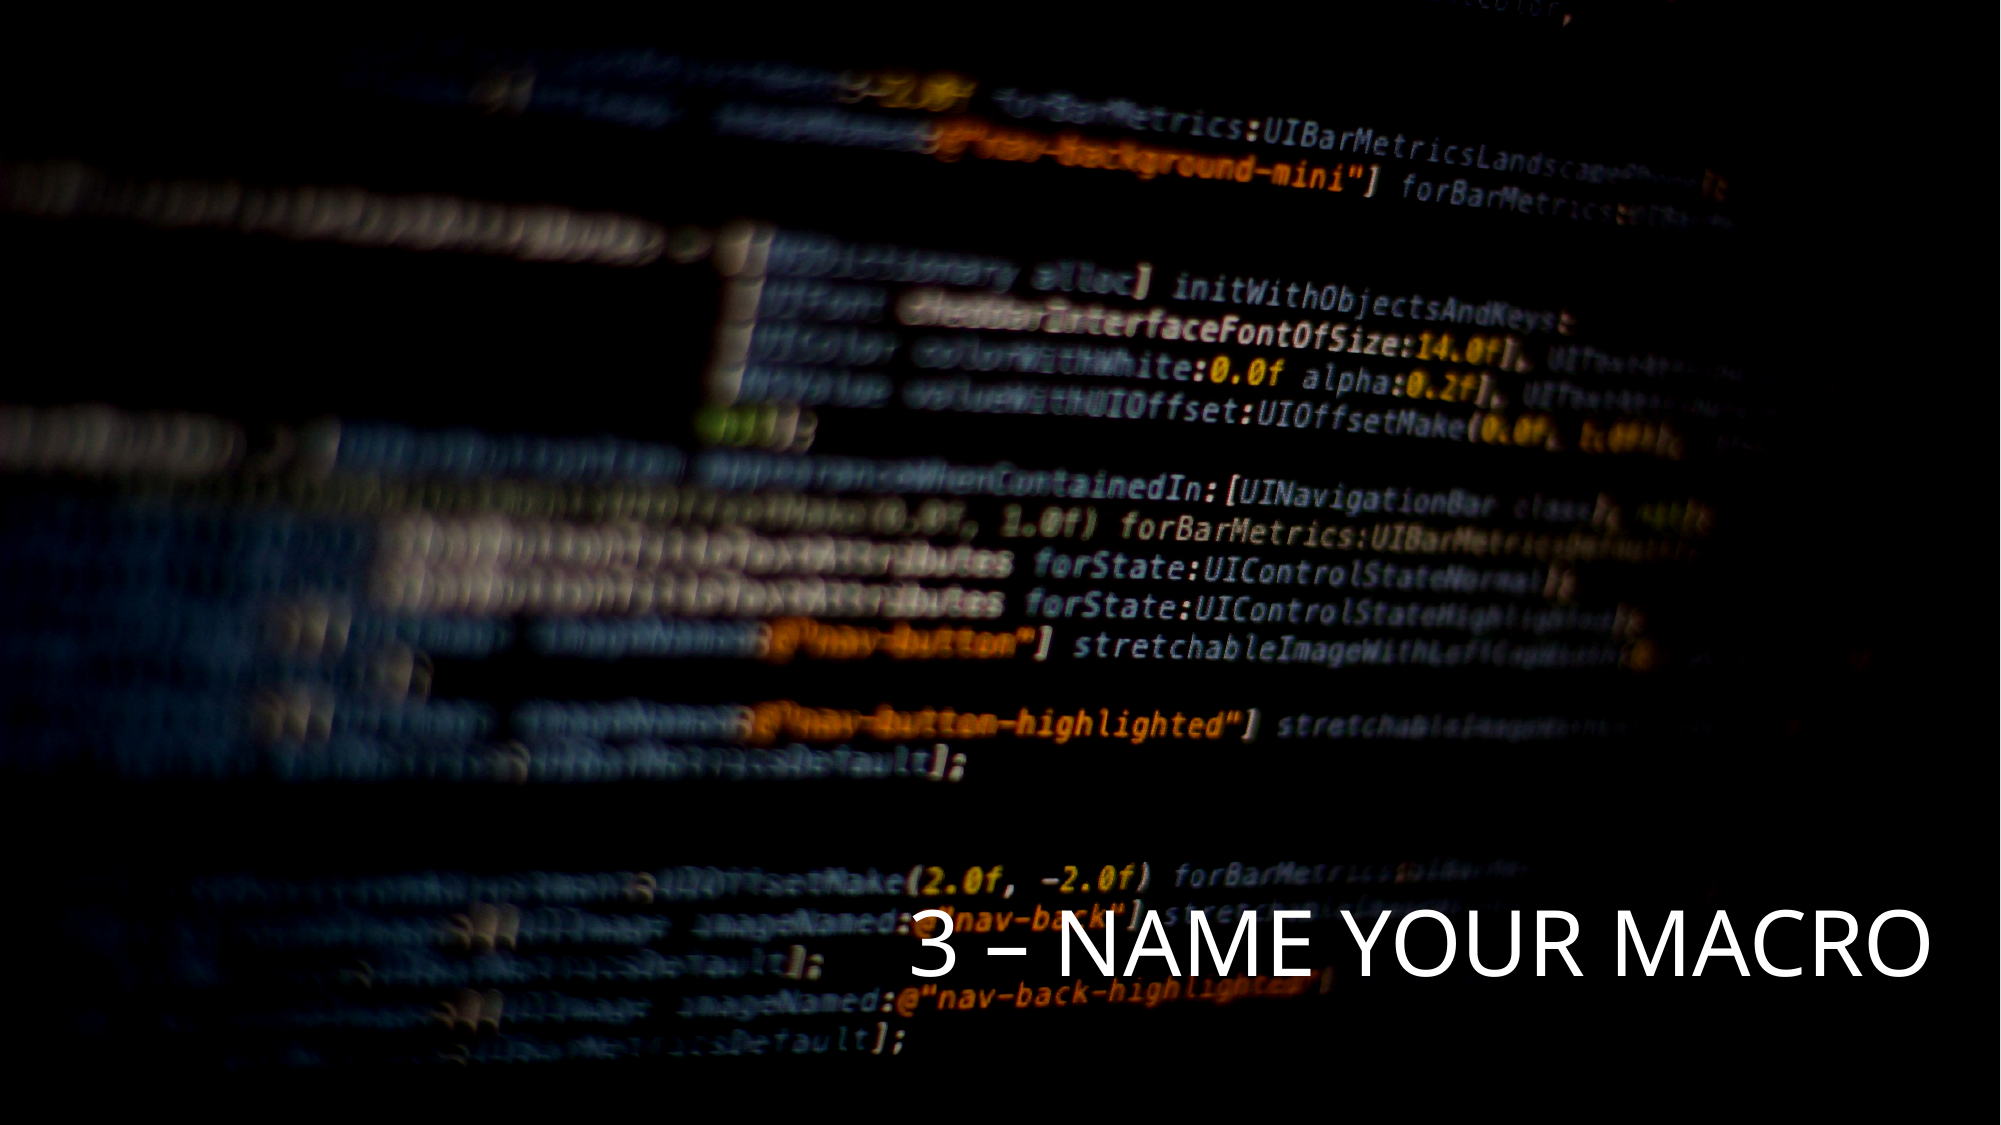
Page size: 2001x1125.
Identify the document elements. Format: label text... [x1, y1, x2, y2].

title 3 – name your macro [751, 798, 1952, 1094]
picture [0, 0, 2001, 1125]
